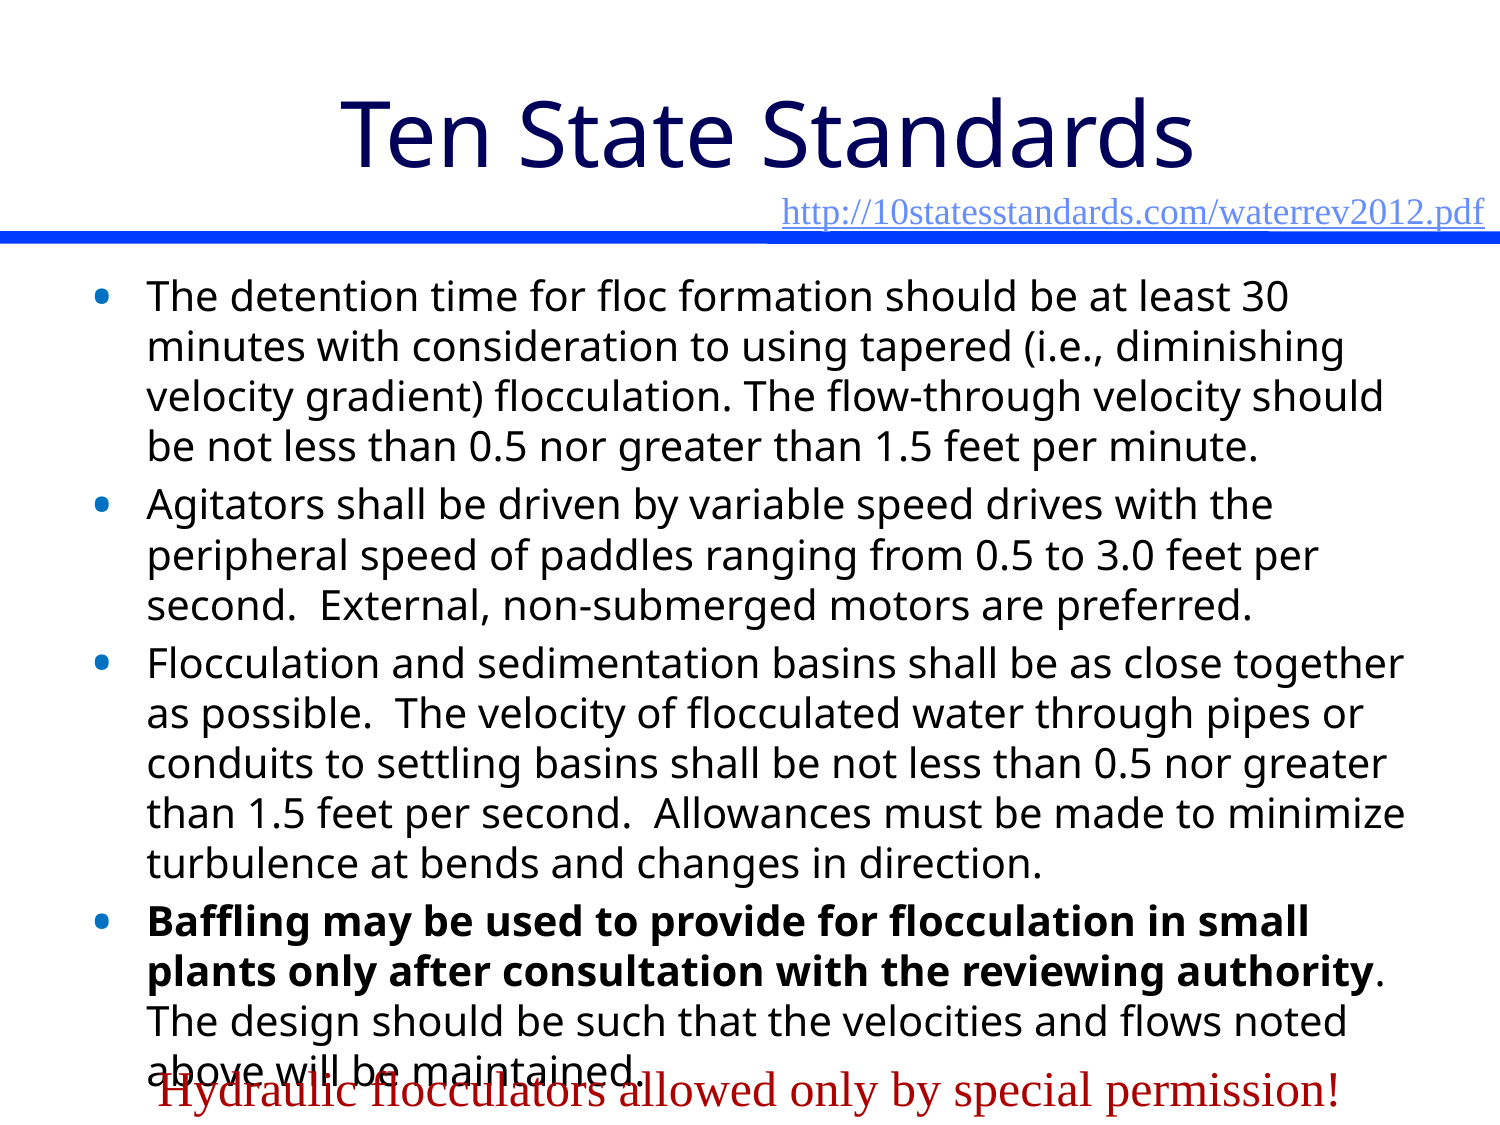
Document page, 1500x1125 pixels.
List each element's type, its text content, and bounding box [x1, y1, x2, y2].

title Ten State Standards [75, 37, 1463, 225]
list The detention time for floc formation should be at least 30 minutes with consideration to using tapered (i.e., diminishing velocity gradient) flocculation. The flow‑through velocity should be not less than 0.5 nor greater than 1.5 feet per minute. Agitators shall be driven by variable speed drives with the peripheral speed of paddles ranging from 0.5 to 3.0 feet per second. External, non-submerged motors are preferred. Flocculation and sedimentation basins shall be as close together as possible. The velocity of flocculated water through pipes or conduits to settling basins shall be not less than 0.5 nor greater than 1.5 feet per second. Allowances must be made to minimize turbulence at bends and changes in direction. Baffling may be used to provide for flocculation in small plants only after consultation with the reviewing authority. The design should be such that the velocities and flows noted above will be maintained. [74, 262, 1426, 1006]
text_box http://10statesstandards.com/waterrev2012.pdf [481, 179, 1500, 240]
text_box Hydraulic flocculators allowed only by special permission! [142, 1049, 1358, 1124]
